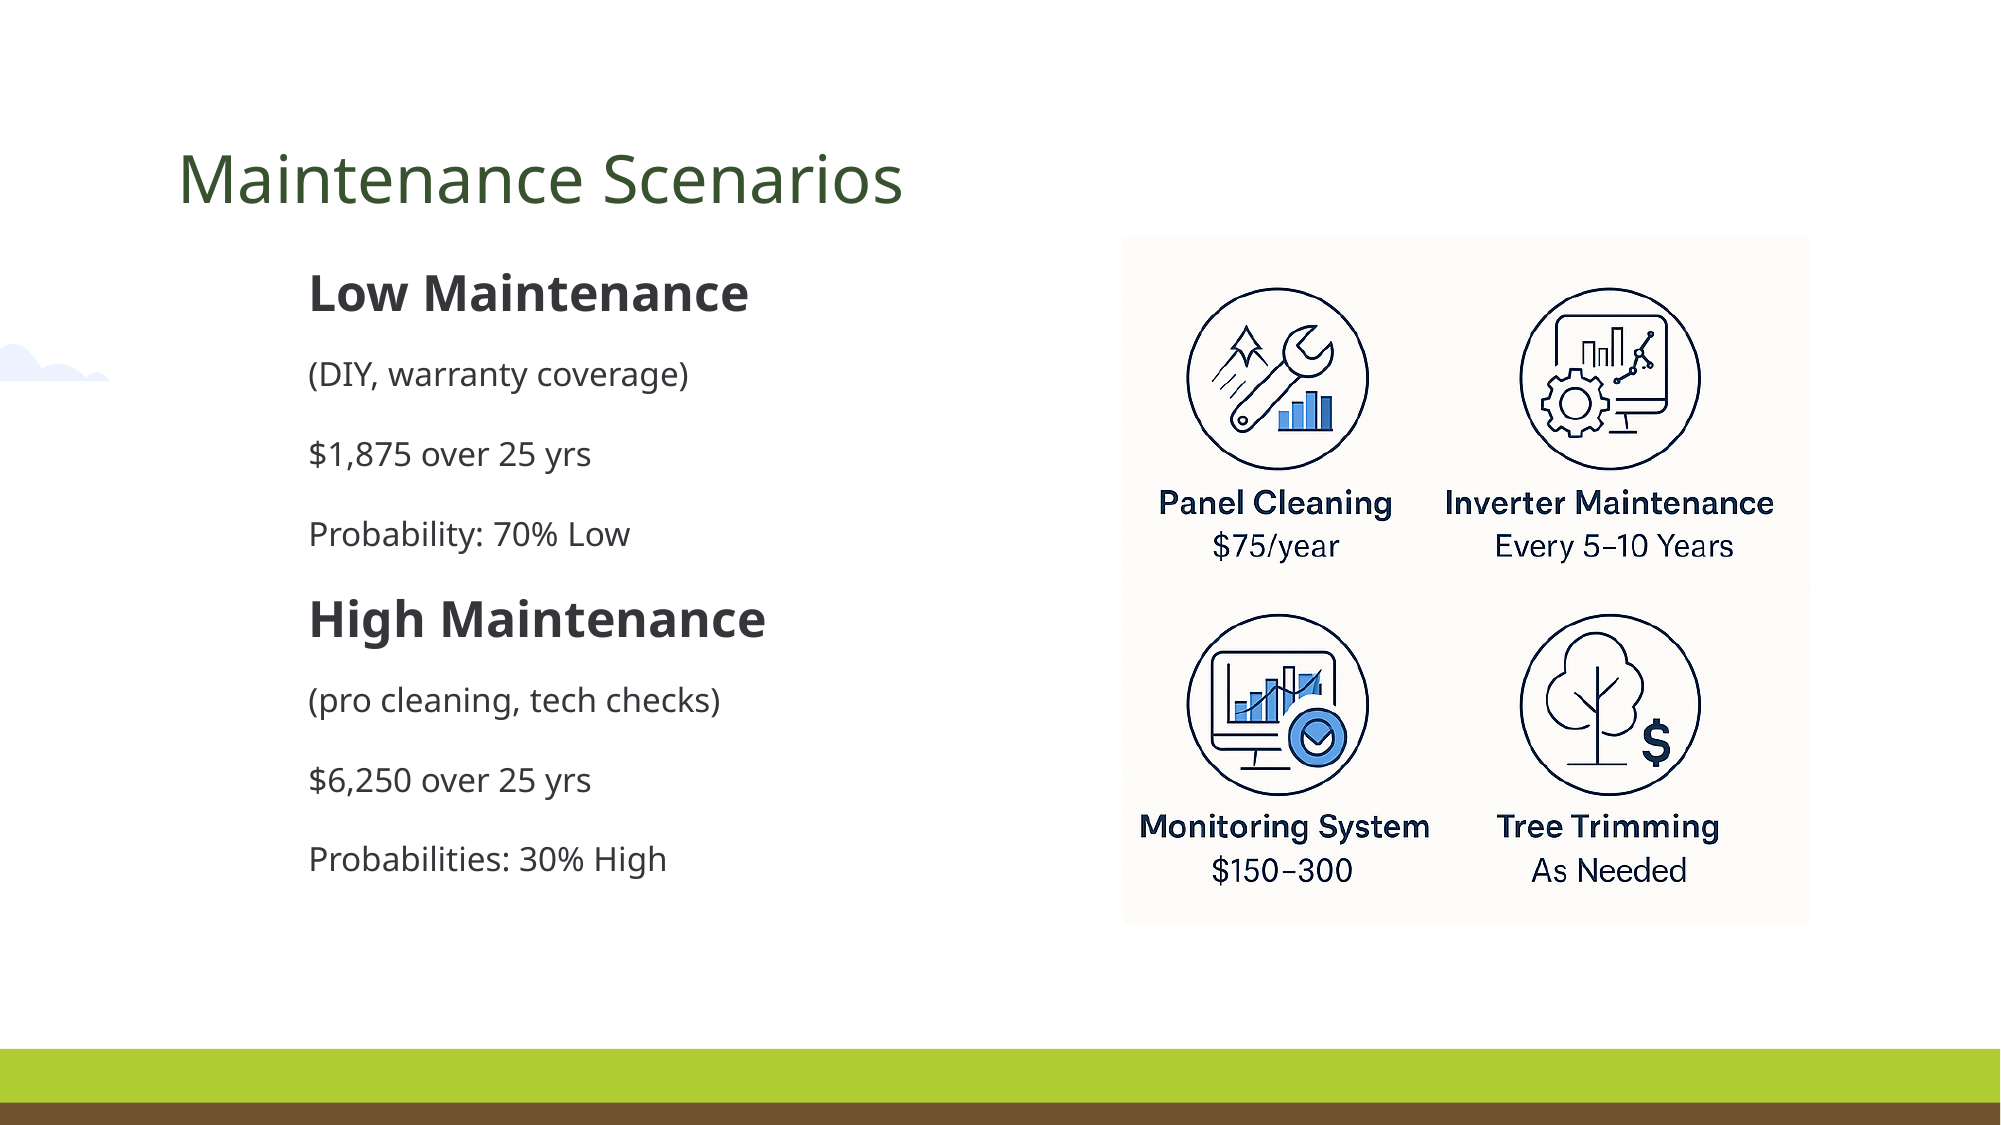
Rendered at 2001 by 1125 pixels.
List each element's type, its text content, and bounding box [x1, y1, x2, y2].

subtitle (DIY, warranty coverage) $1,875 over 25 yrs Probability: 70% Low [288, 342, 837, 563]
title Maintenance Scenarios [157, 97, 1843, 223]
subtitle (pro cleaning, tech checks) $6,250 over 25 yrs Probabilities: 30% High [288, 668, 837, 986]
picture [1123, 236, 1811, 925]
subtitle High Maintenance [288, 563, 837, 668]
subtitle Low Maintenance [288, 237, 837, 342]
